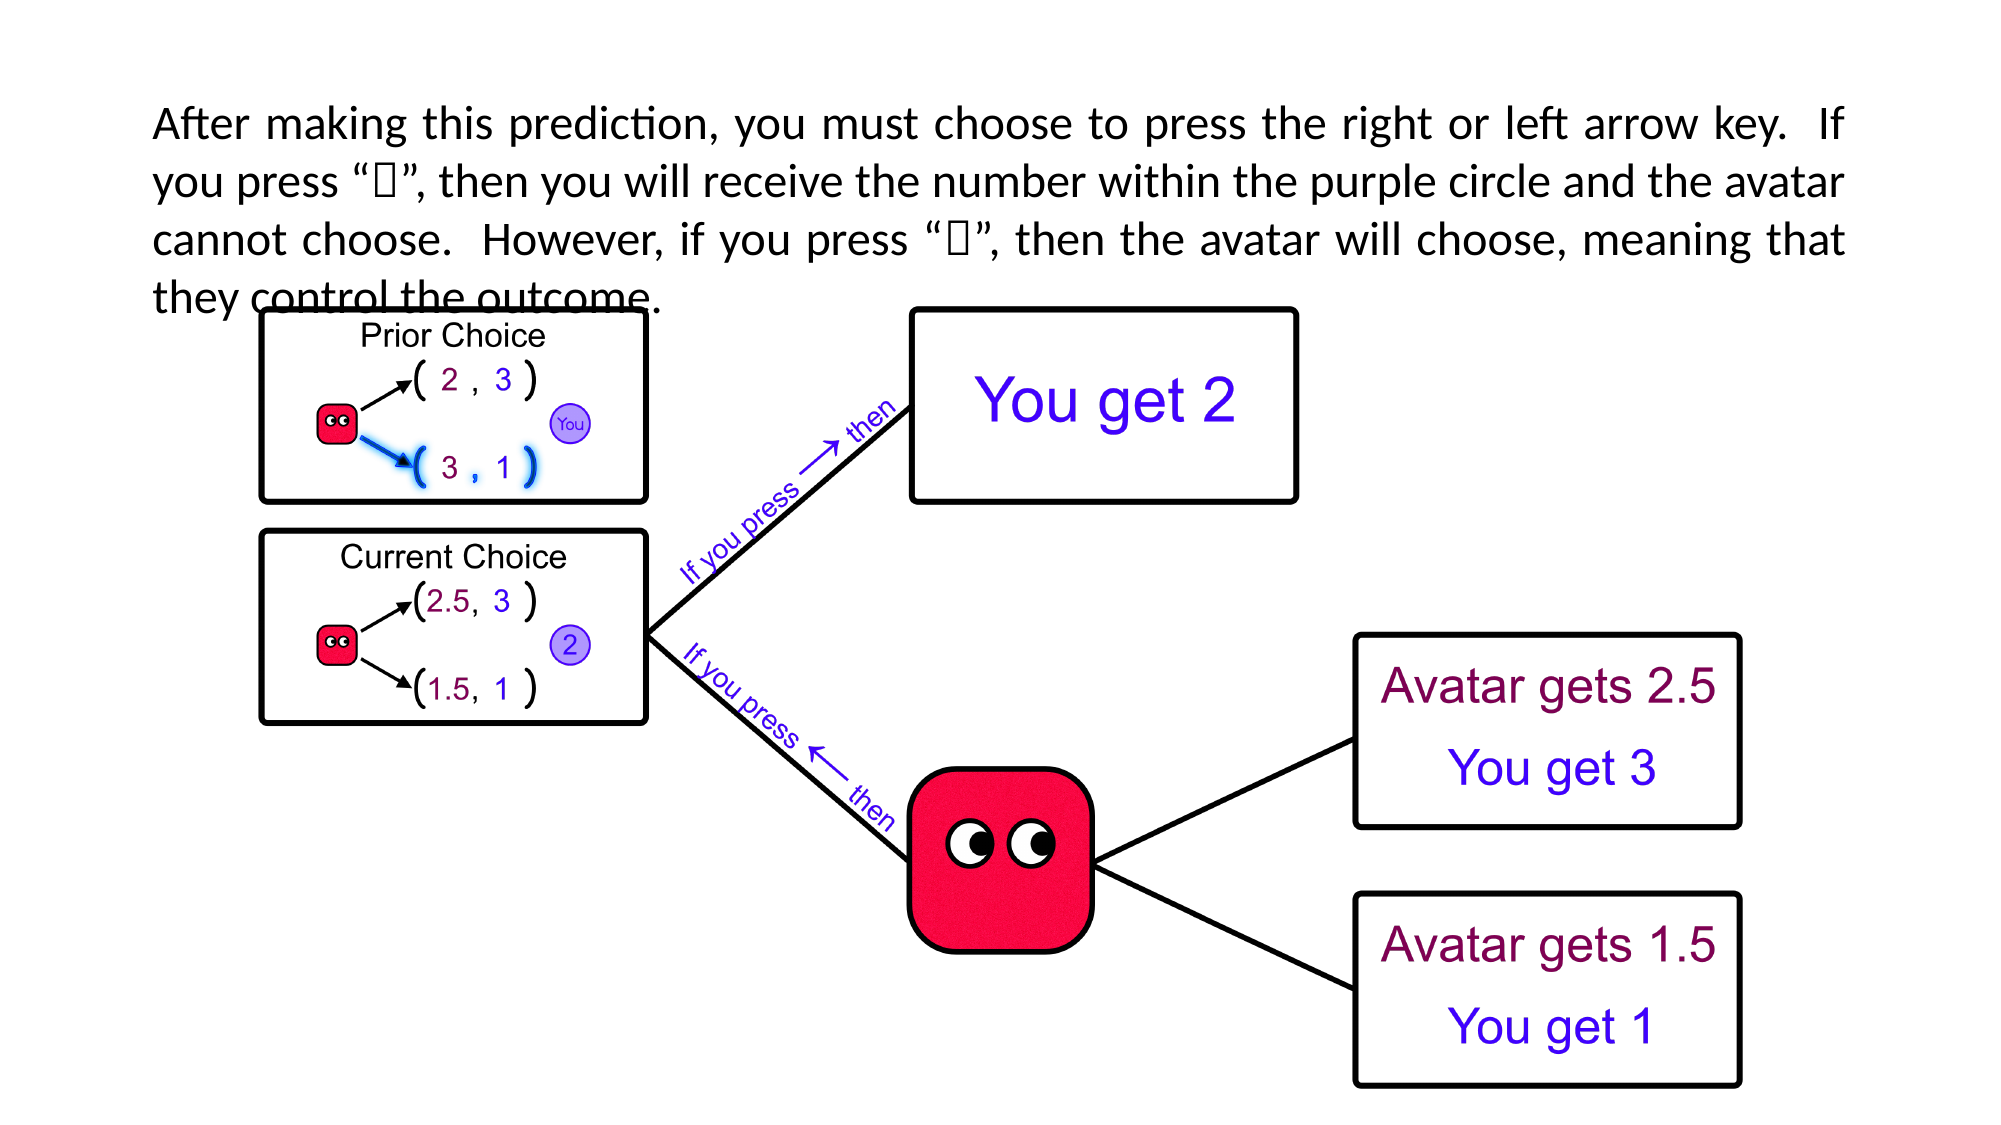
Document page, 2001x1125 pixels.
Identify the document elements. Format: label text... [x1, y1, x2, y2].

picture [258, 306, 1743, 1089]
list After making this prediction, you must choose to press the right or left arrow key. If you press “”, then you will receive the number within the purple circle and the avatar cannot choose. However, if you press “”, then the avatar will choose, meaning that they control the outcome. [137, 84, 1863, 335]
